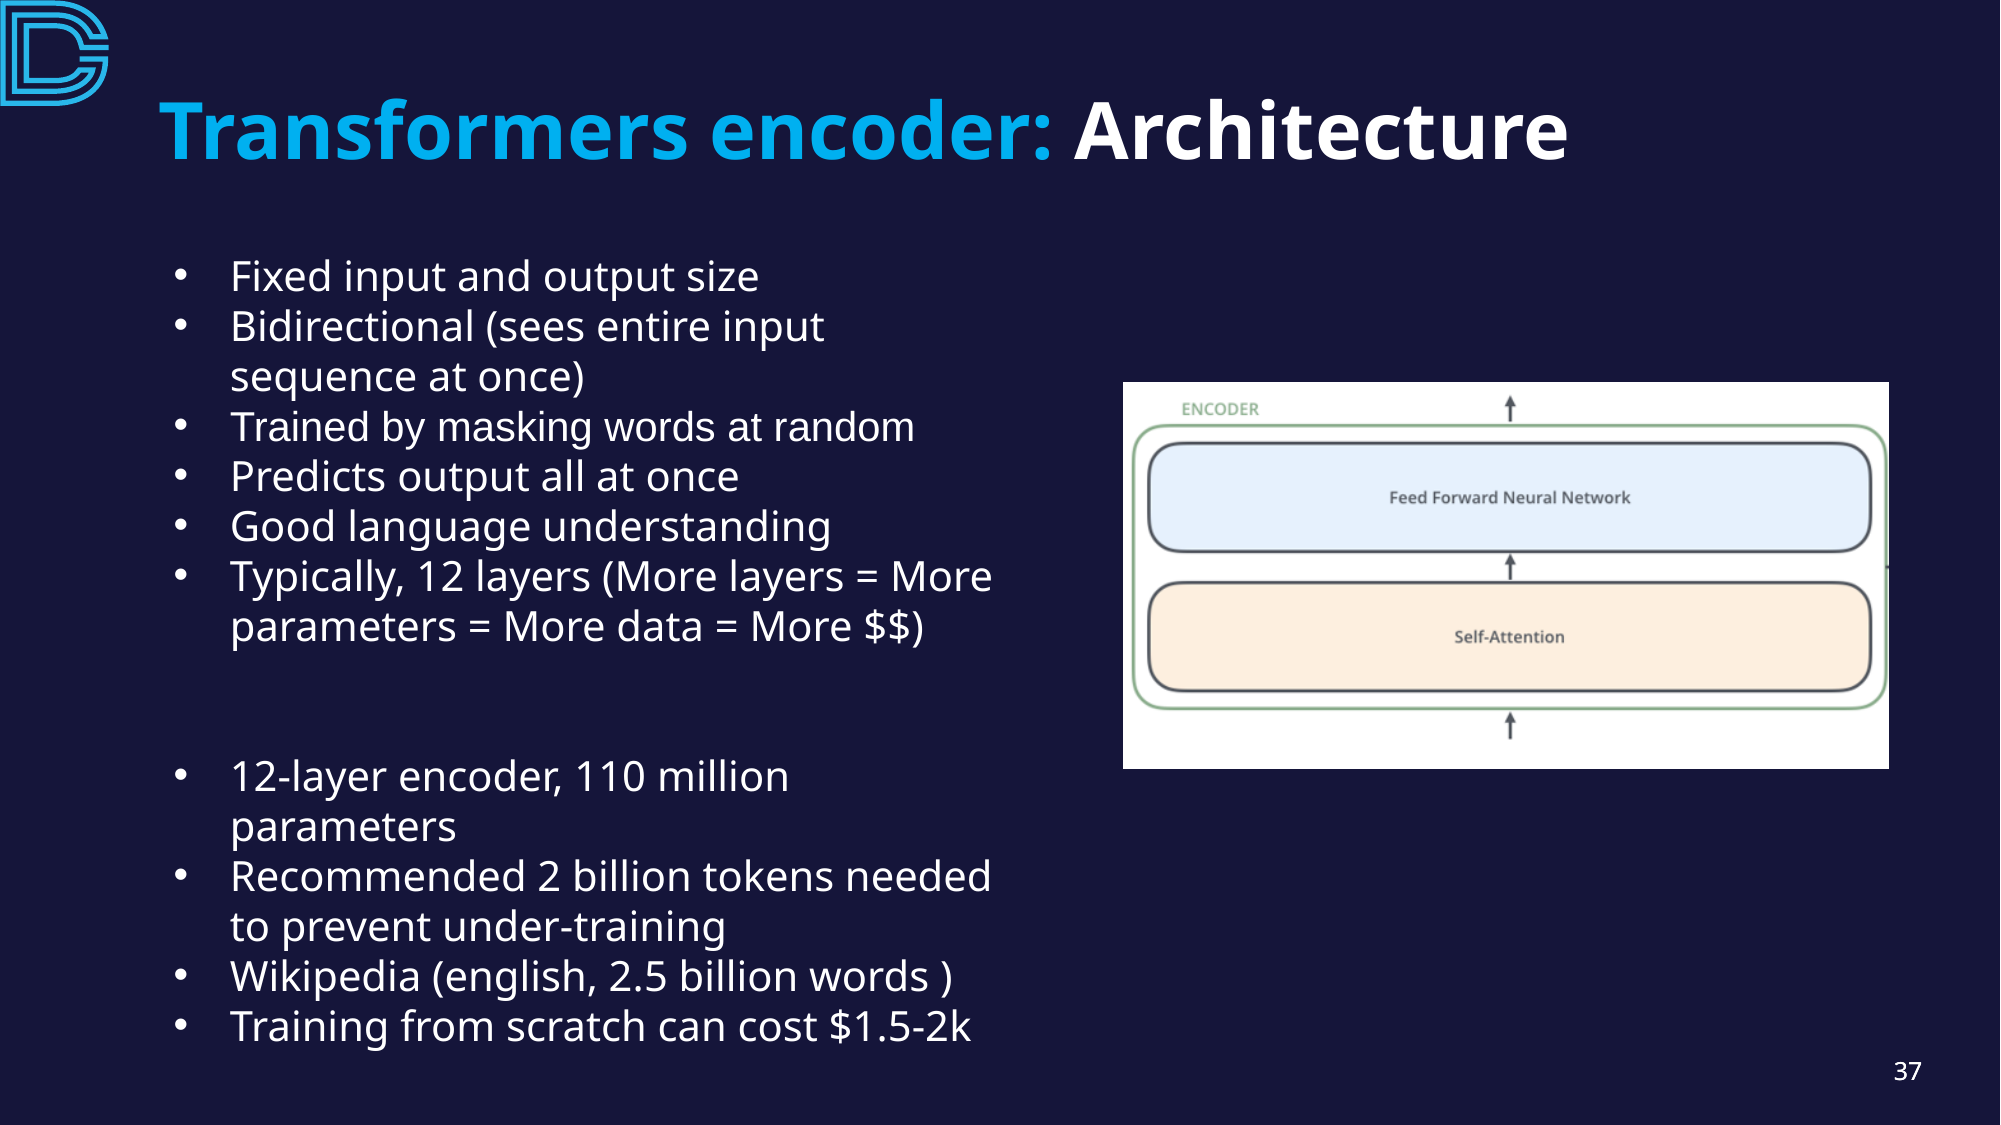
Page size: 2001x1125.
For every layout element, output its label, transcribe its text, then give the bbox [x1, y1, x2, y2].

slide_number 37 [1472, 1057, 1923, 1088]
text_box Fixed input and output size Bidirectional (sees entire input sequence at once) Trained by masking words at random Predicts output all at once Good language understanding Typically, 12 layers (More layers = More parameters = More data = More $$) 12-layer encoder, 110 million parameters Recommended 2 billion tokens needed to prevent under-training Wikipedia (english, 2.5 billion words ) Training from scratch can cost $1.5-2k [158, 241, 1027, 1058]
picture [1123, 382, 1889, 769]
title Transformers encoder: Architecture [158, 91, 1923, 178]
